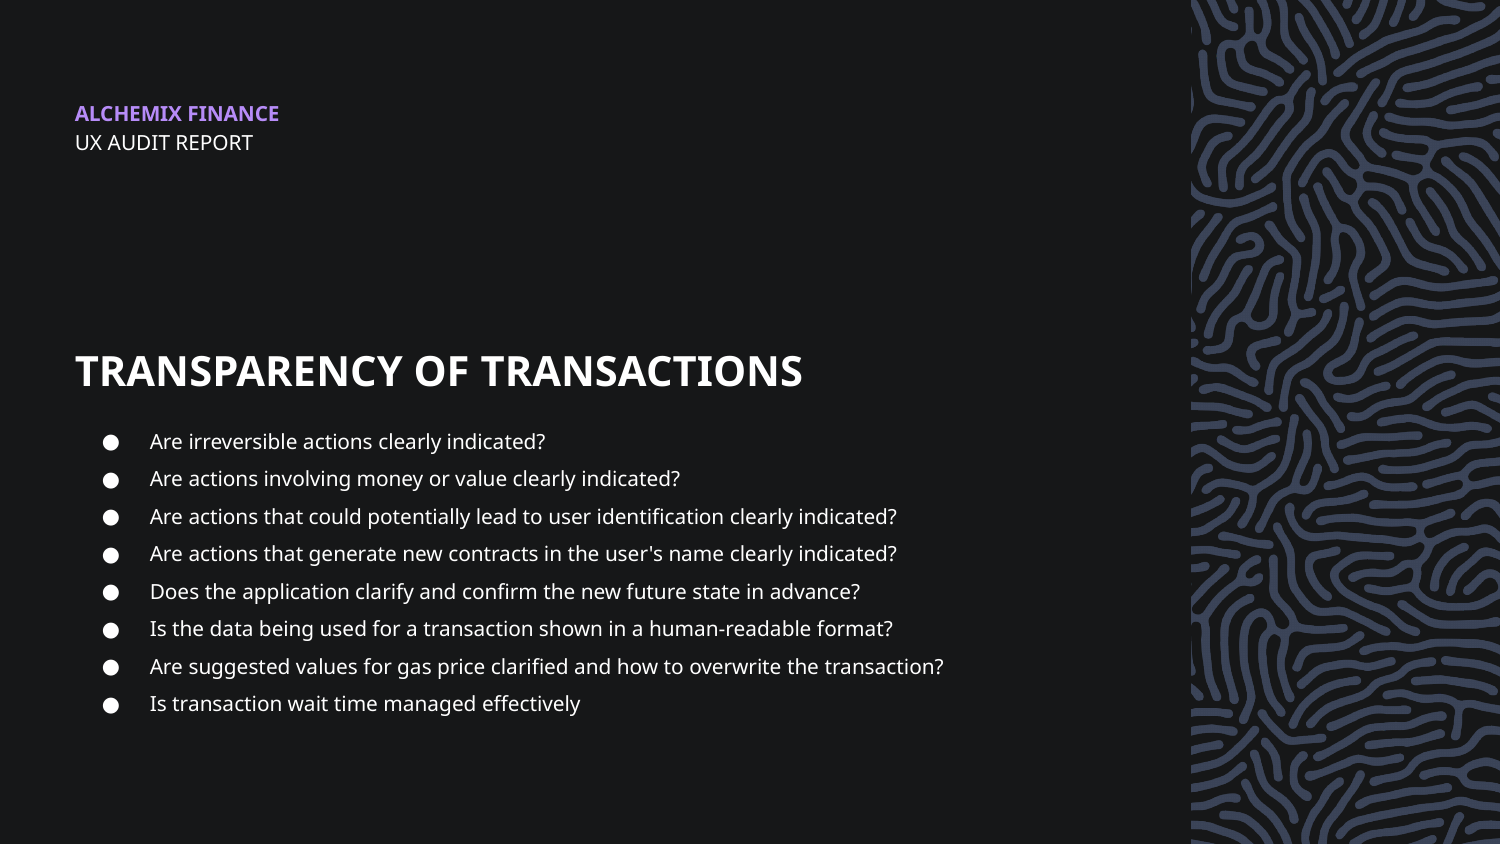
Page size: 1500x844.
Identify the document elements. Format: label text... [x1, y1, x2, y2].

text_box Are irreversible actions clearly indicated? Are actions involving money or value clearly indicated? Are actions that could potentially lead to user identification clearly indicated? Are actions that generate new contracts in the user's name clearly indicated? Does the application clarify and confirm the new future state in advance? Is the data being used for a transaction shown in a human-readable format? Are suggested values for gas price clarified and how to overwrite the transaction? Is transaction wait time managed effectively [59, 401, 1134, 769]
text_box ALCHEMIX FINANCE UX AUDIT REPORT [59, 82, 377, 170]
picture [1190, 0, 1500, 844]
text_box TRANSPARENCY OF TRANSACTIONS [59, 272, 855, 401]
